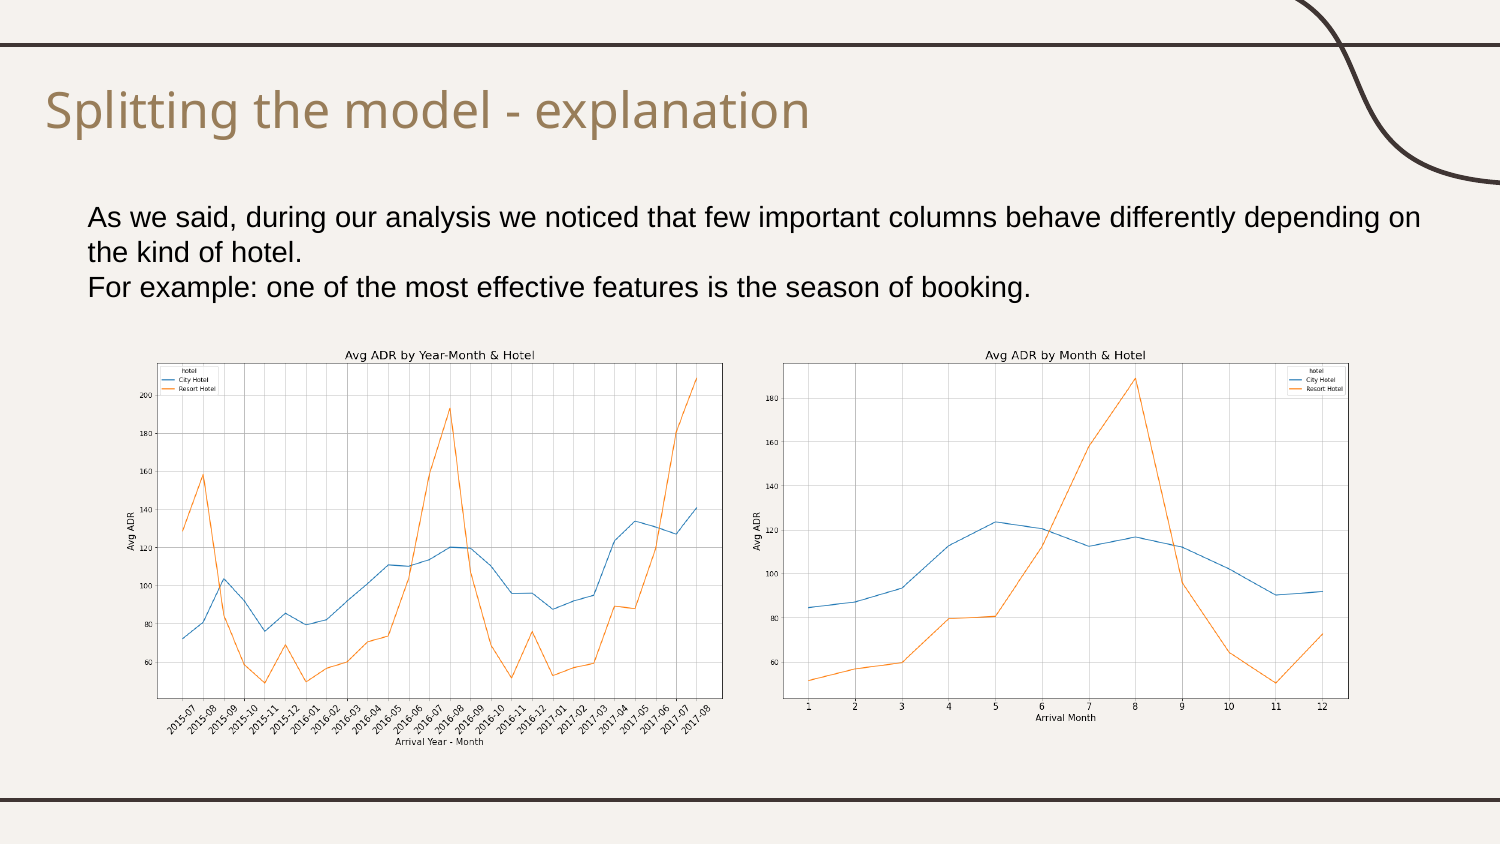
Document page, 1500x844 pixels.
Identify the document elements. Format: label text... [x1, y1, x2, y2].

text_box Splitting the model - explanation [30, 63, 1214, 143]
picture [122, 345, 1352, 751]
title As we said, during our analysis we noticed that few important columns behave differently depending on the kind of hotel. For example: one of the most effective features is the season of booking. [72, 183, 1439, 324]
